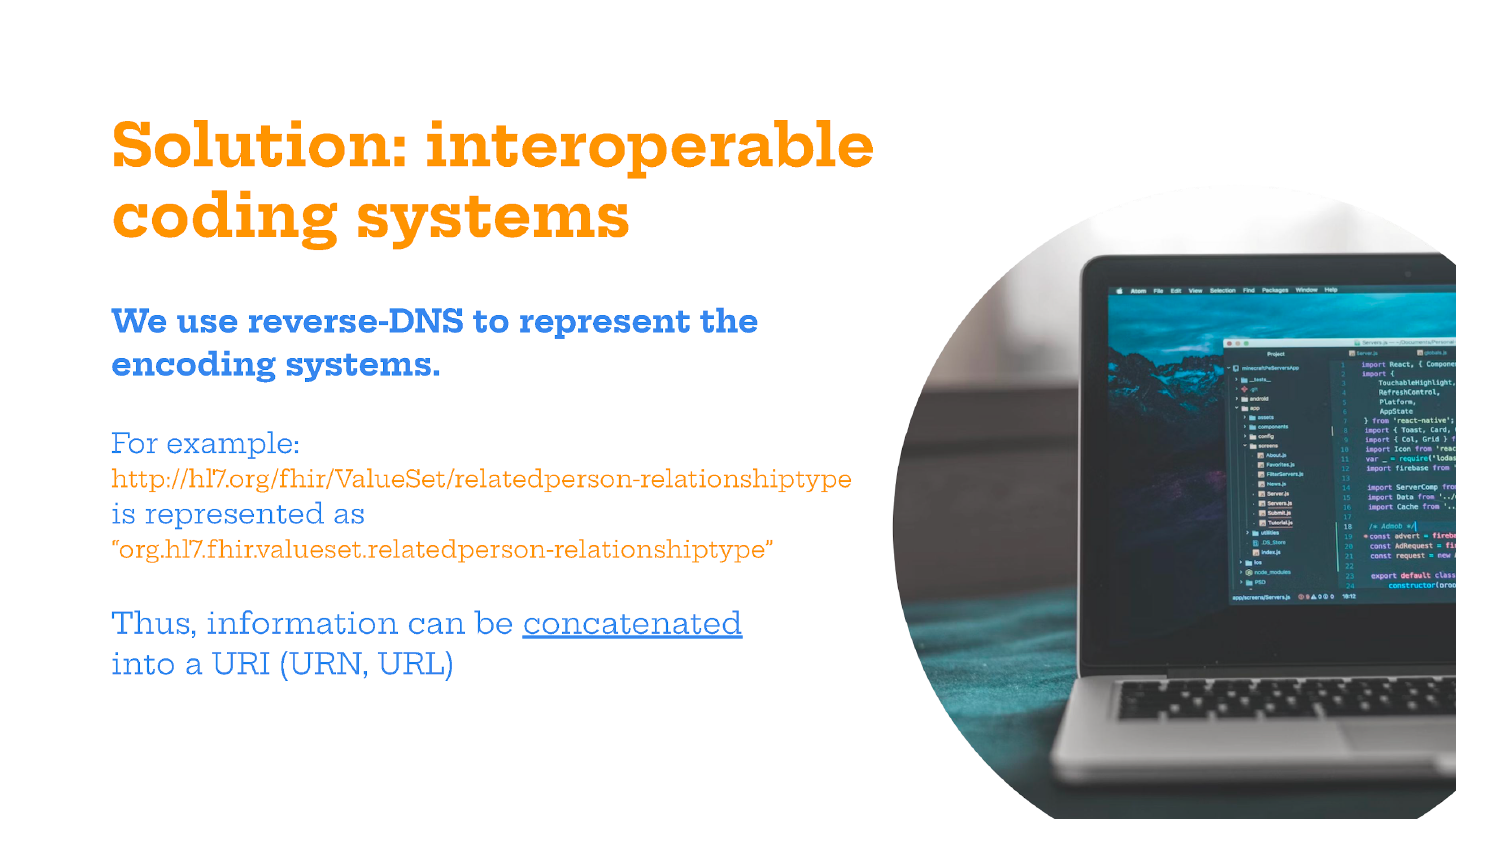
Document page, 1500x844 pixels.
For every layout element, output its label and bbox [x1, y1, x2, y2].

picture [44, 24, 1456, 819]
